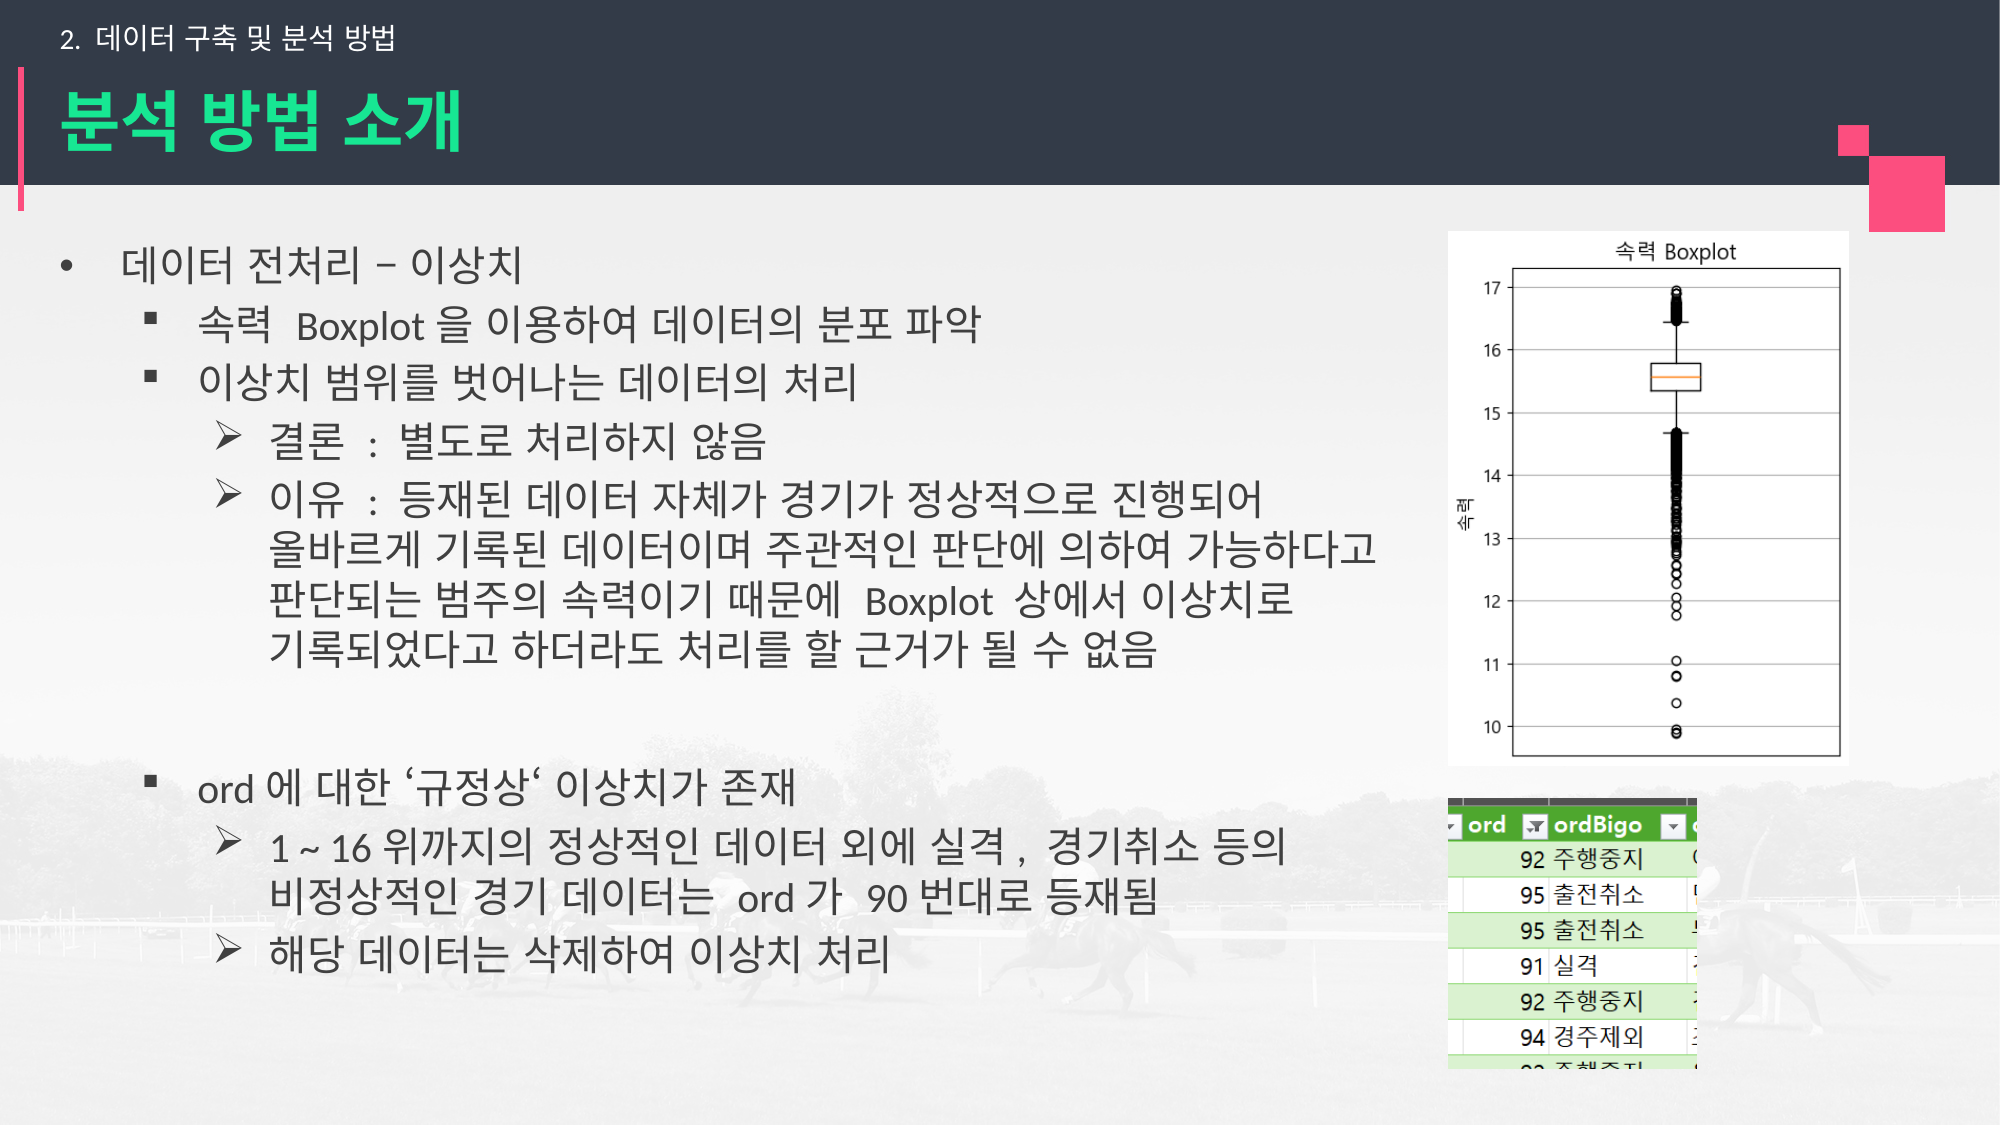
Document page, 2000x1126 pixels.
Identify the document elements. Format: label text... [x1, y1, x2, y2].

picture [0, 0, 2000, 1125]
title 분석 방법 소개 [43, 103, 1401, 186]
list 데이터 전처리 – 이상치 속력 Boxplot을 이용하여 데이터의 분포 파악 이상치 범위를 벗어나는 데이터의 처리 결론 : 별도로 처리하지 않음 이유 : 등재된 데이터 자체가 경기가 정상적으로 진행되어 올바르게 기록된 데이터이며 주관적인 판단에 의하여 가능하다고 판단되는 범주의 속력이기 때문에 Boxplot 상에서 이상치로 기록되었다고 하더라도 처리를 할 근거가 될 수 없음 ord에 대한 ‘규정상‘ 이상치가 존재 1 ~ 16위까지의 정상적인 데이터 외에 실격, 경기취소 등의 비정상적인 경기 데이터는 ord가 90번대로 등재됨 해당 데이터는 삭제하여 이상치 처리 [43, 231, 1414, 1095]
text_box 2. 데이터 구축 및 분석 방법 [43, 0, 1401, 103]
